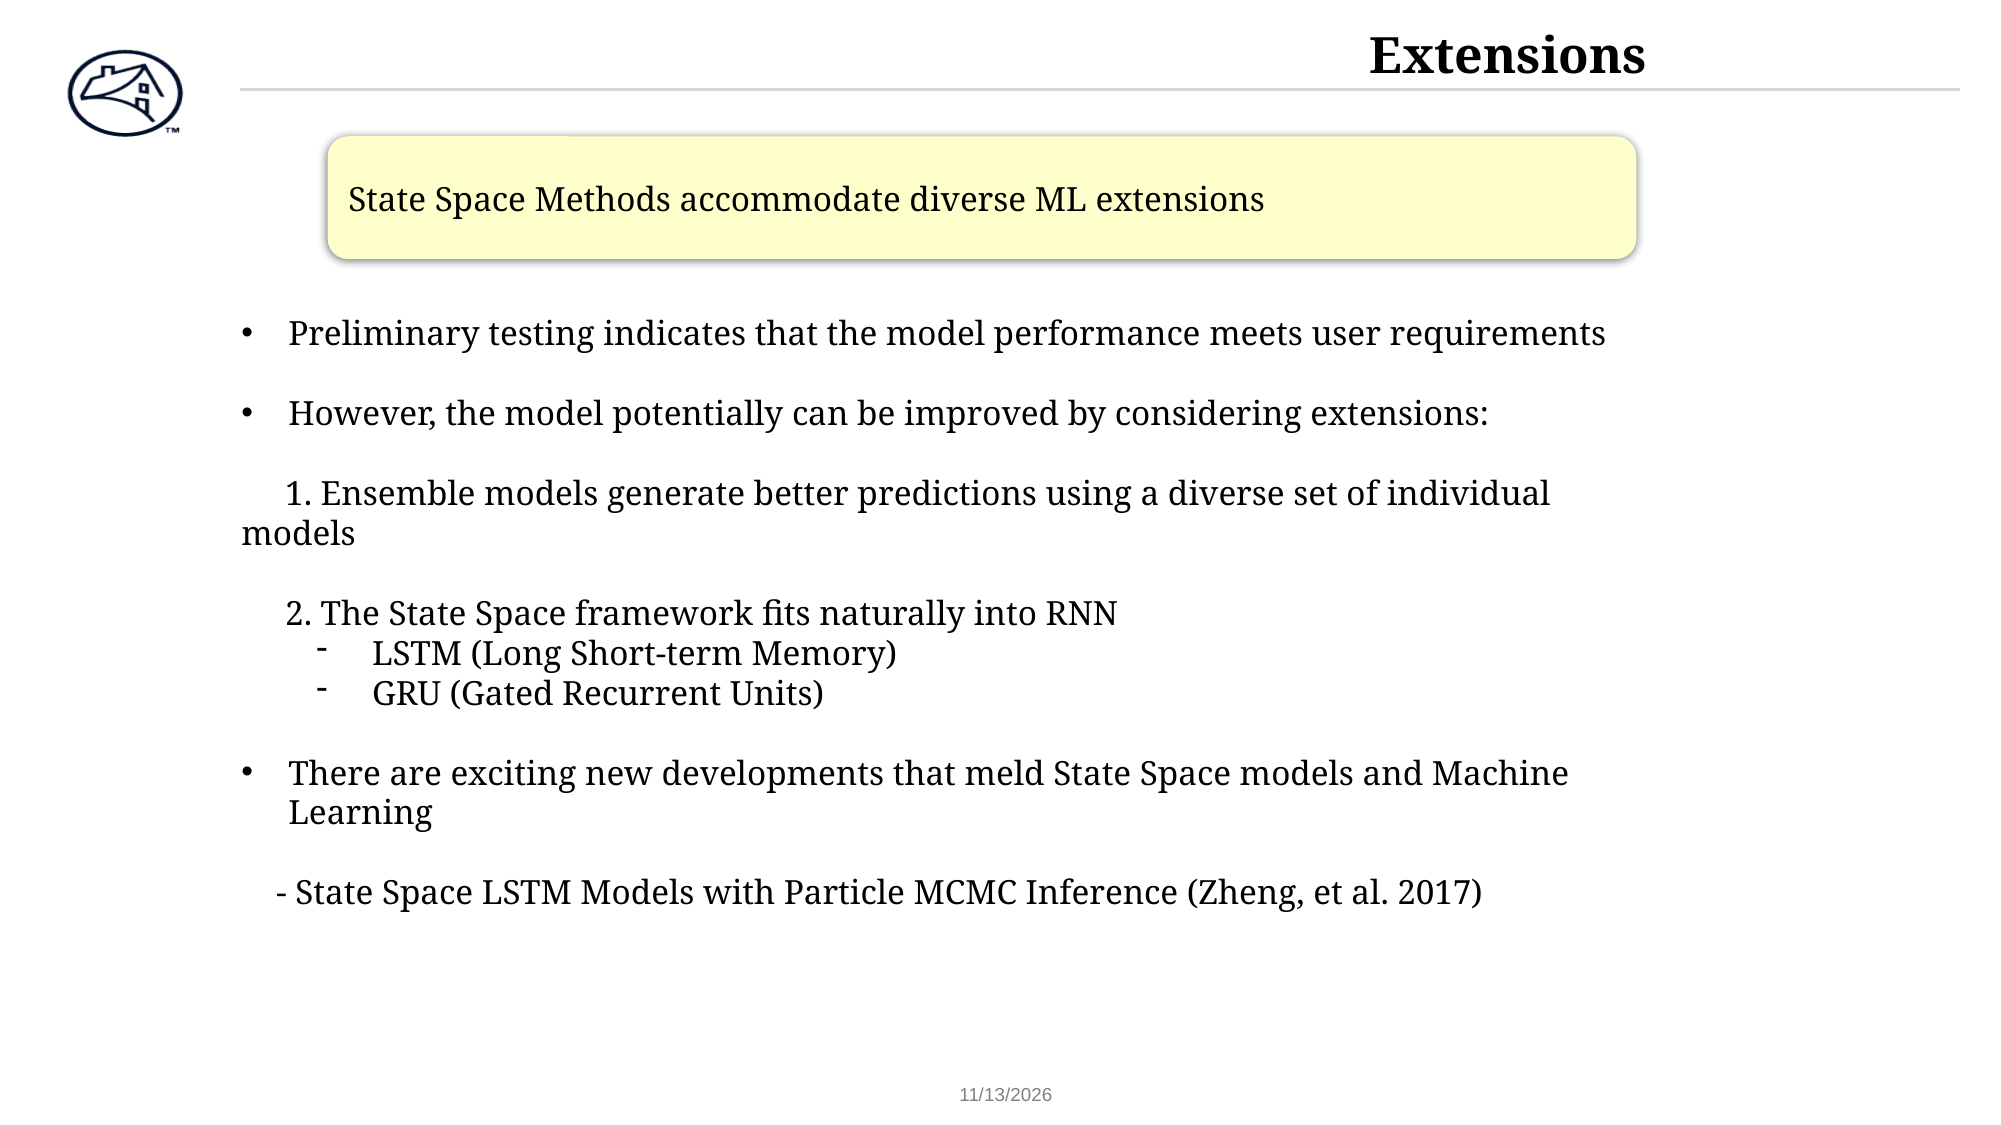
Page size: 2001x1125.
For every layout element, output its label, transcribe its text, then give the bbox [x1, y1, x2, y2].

text_box Preliminary testing indicates that the model performance meets user requirements However, the model potentially can be improved by considering extensions: 1. Ensemble models generate better predictions using a diverse set of individual models 2. The State Space framework fits naturally into RNN LSTM (Long Short-term Memory) GRU (Gated Recurrent Units) There are exciting new developments that meld State Space models and Machine Learning - State Space LSTM Models with Particle MCMC Inference (Zheng, et al. 2017) [226, 275, 1655, 1059]
text_box State Space Methods accommodate diverse ML extensions [327, 136, 1637, 260]
picture [18, 12, 217, 140]
text_box Extensions [411, 16, 1662, 91]
